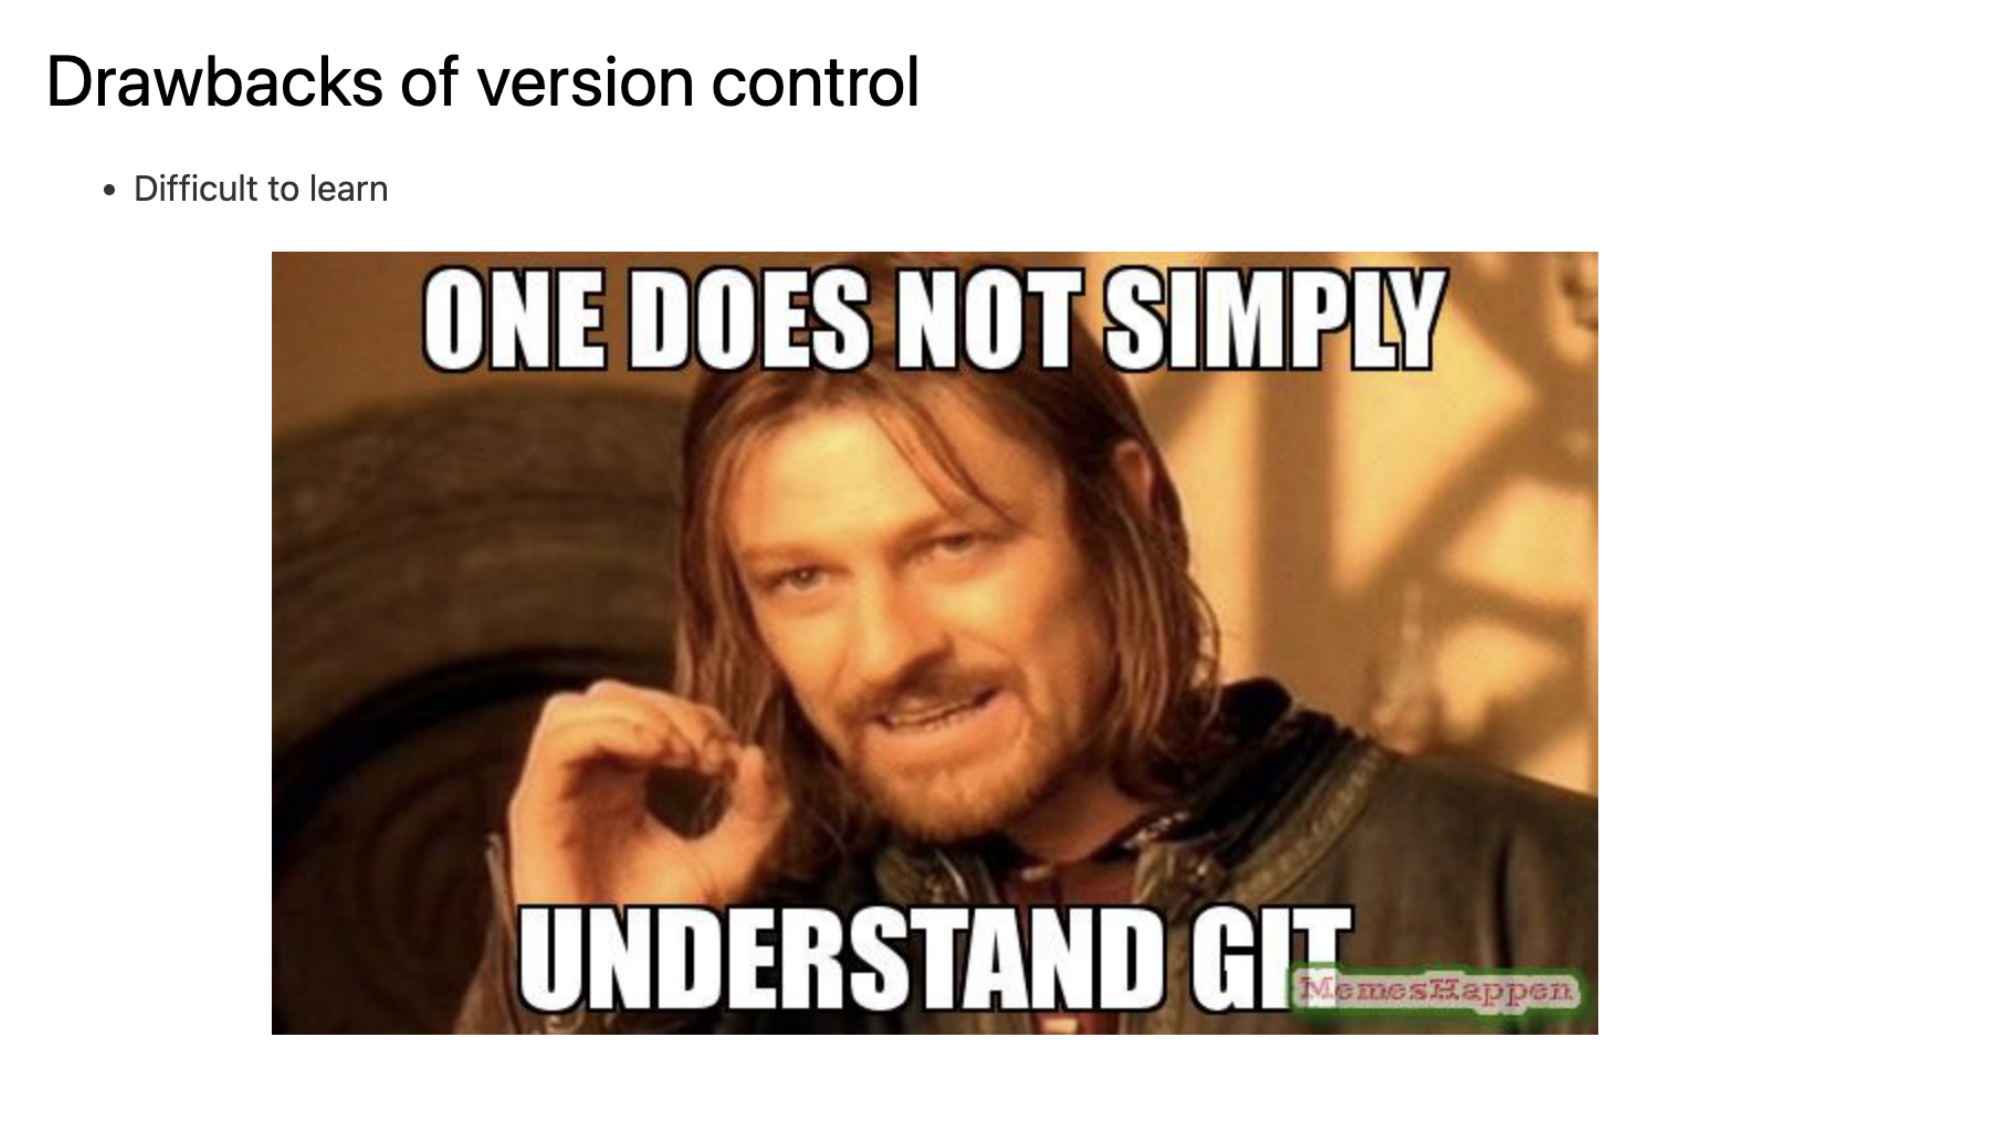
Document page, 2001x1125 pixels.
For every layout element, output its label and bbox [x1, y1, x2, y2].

picture [21, 15, 1647, 1068]
